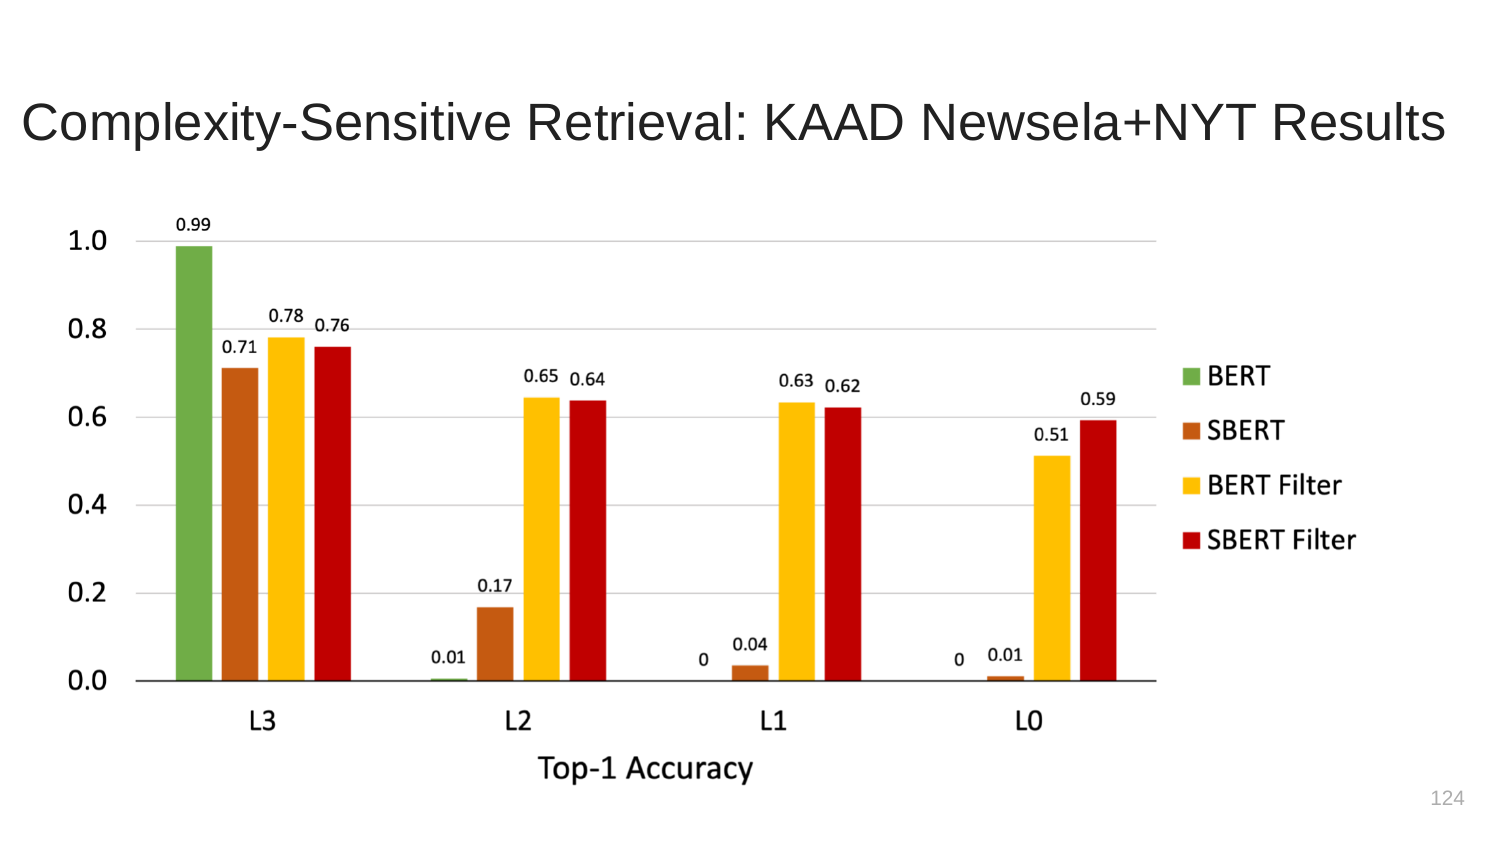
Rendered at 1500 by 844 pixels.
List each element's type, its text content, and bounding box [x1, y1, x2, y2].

title Complexity-Sensitive Retrieval: KAAD Newsela+NYT Results [6, 72, 1493, 167]
slide_number ‹#› [1389, 764, 1480, 830]
picture [50, 189, 1392, 817]
